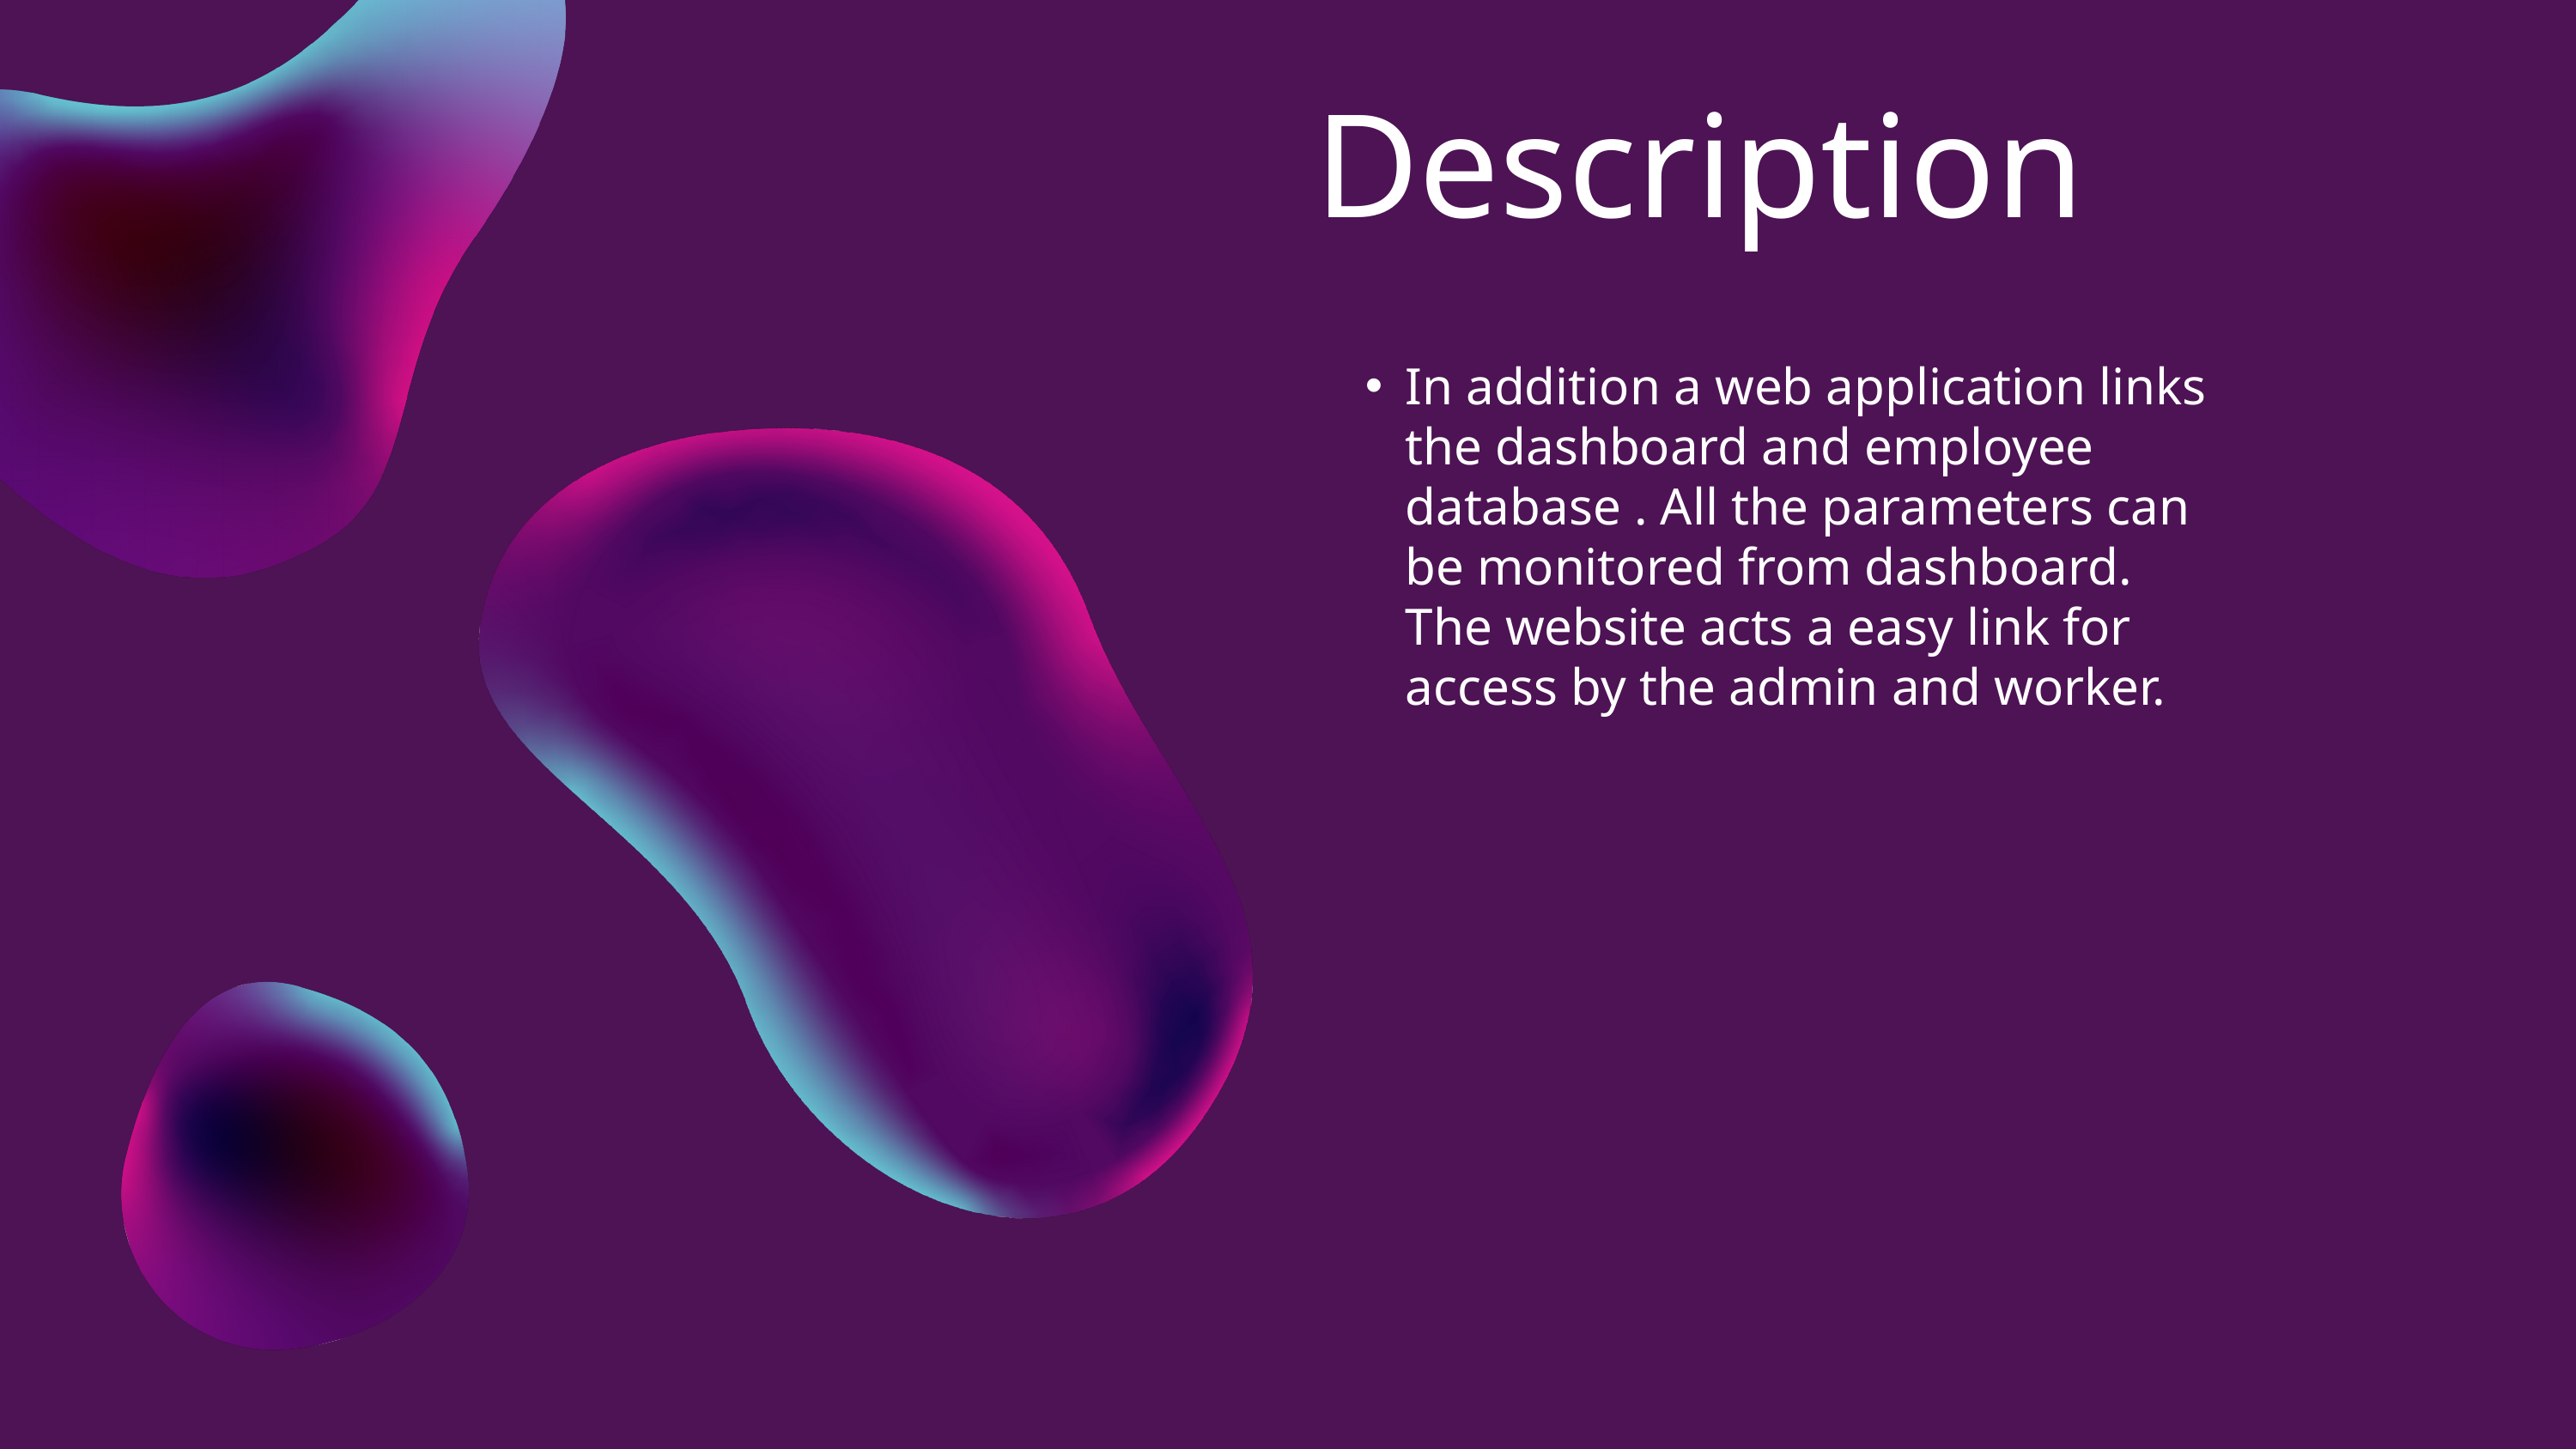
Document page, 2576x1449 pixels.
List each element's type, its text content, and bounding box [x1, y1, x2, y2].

text_box In addition a web application links the dashboard and employee database . All the parameters can be monitored from dashboard. The website acts a easy link for access by the admin and worker. [1352, 349, 2222, 722]
text_box Description [1094, 76, 2085, 415]
picture [0, 0, 1298, 1385]
